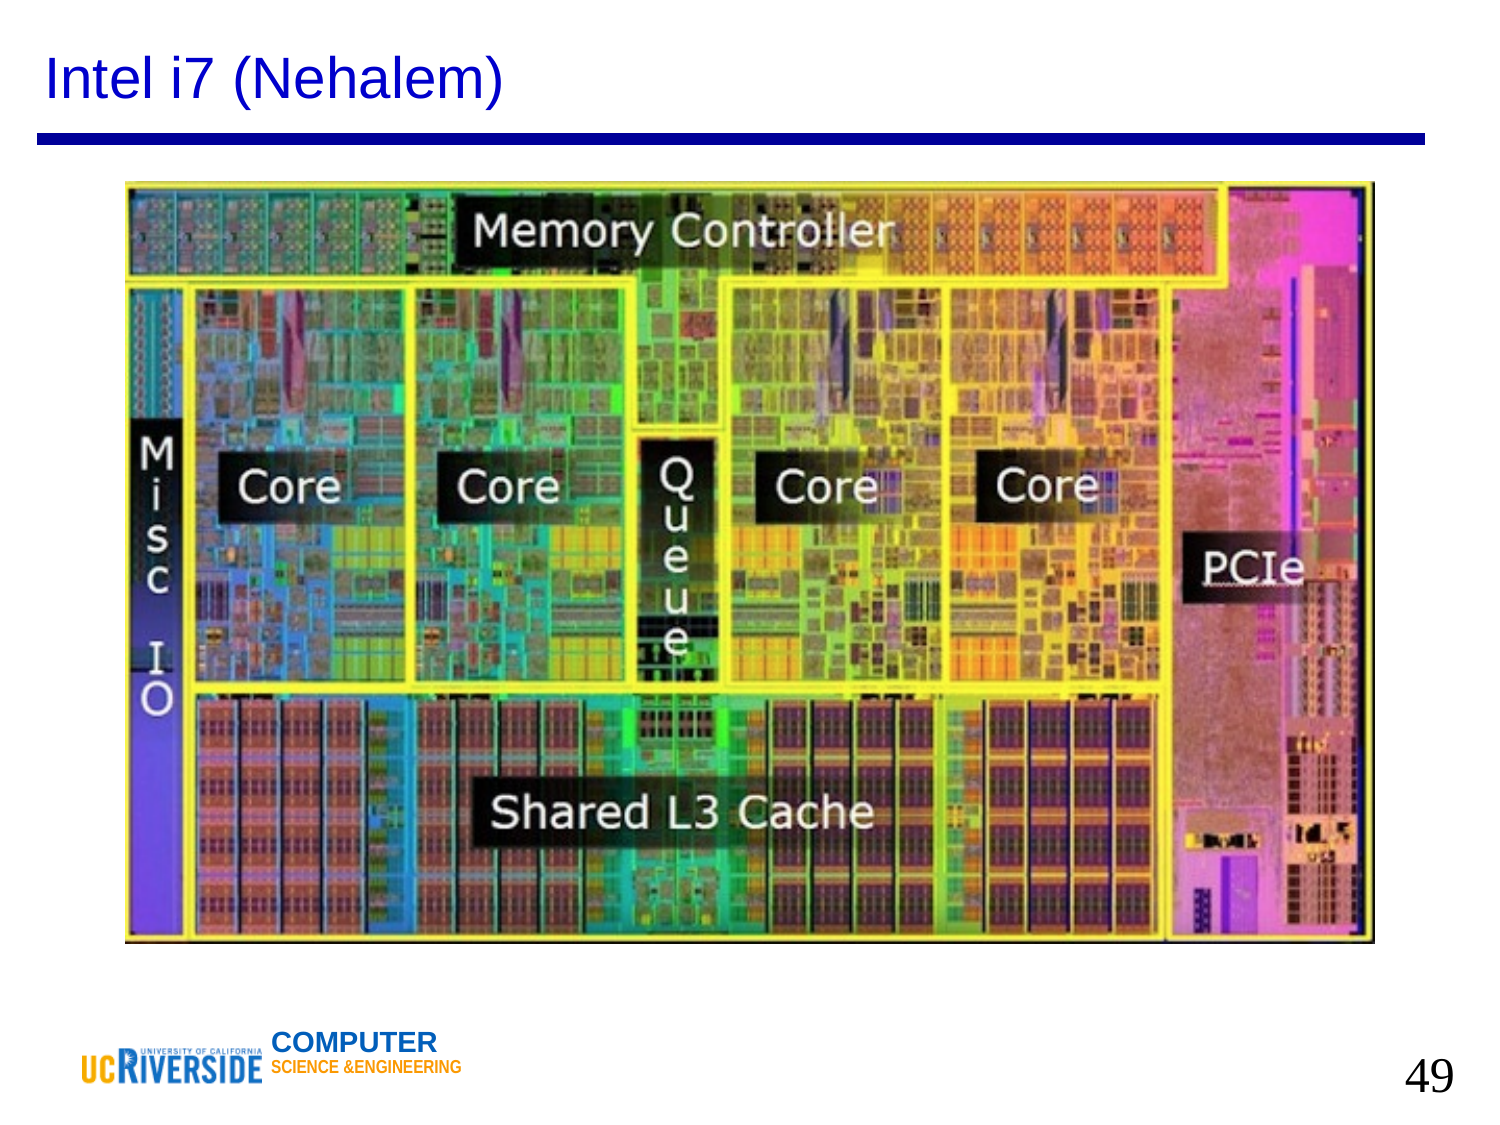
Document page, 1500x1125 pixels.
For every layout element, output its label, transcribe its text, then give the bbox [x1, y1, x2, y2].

title Intel i7 (Nehalem) [36, 24, 1313, 125]
picture [124, 180, 1376, 944]
picture [82, 1034, 262, 1098]
slide_number ‹#› [1397, 1035, 1465, 1125]
